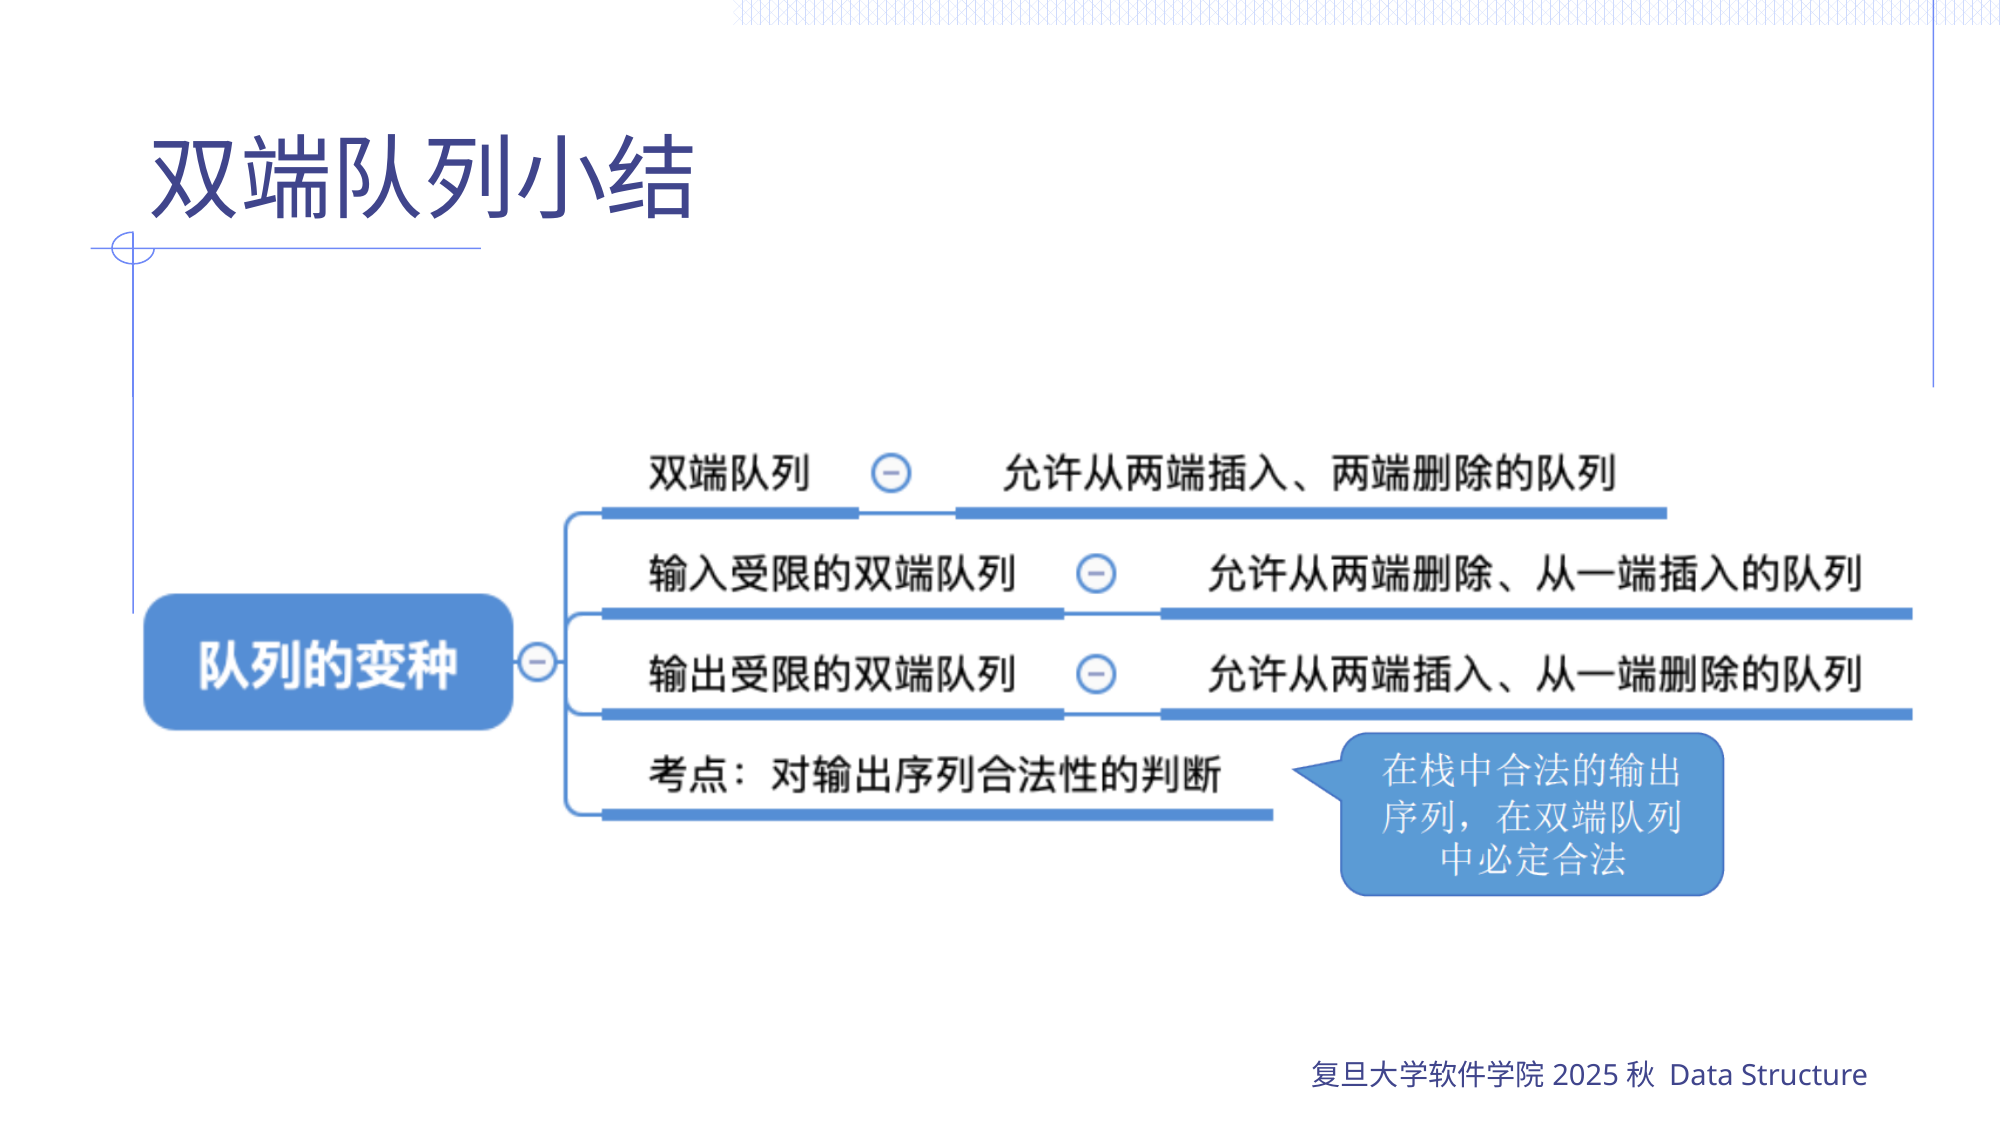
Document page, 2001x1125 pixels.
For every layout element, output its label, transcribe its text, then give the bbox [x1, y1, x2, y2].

title 双端队列小结 [133, 50, 1834, 238]
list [101, 385, 1965, 915]
